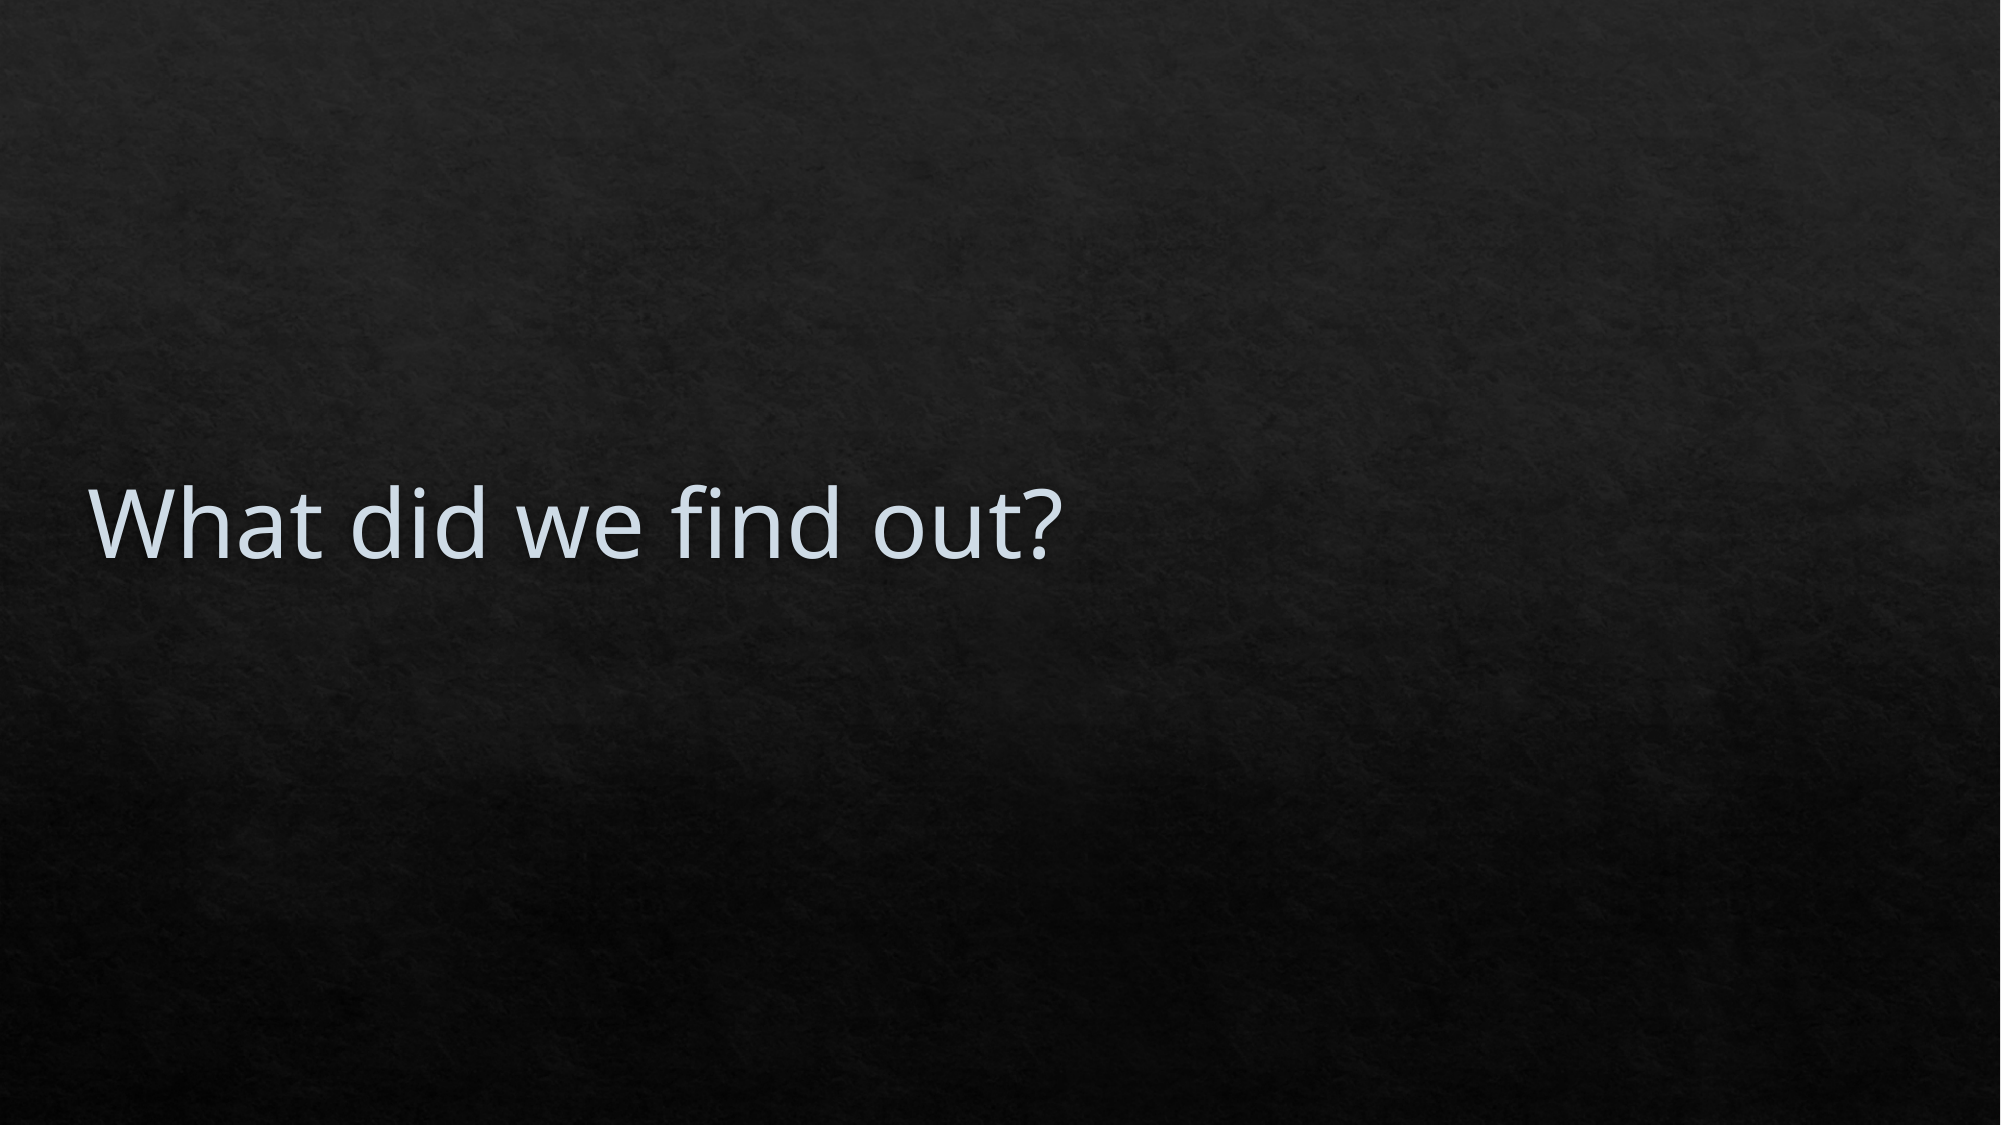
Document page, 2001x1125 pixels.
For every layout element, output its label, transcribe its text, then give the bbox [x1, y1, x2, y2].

title What did we find out? [71, 424, 1771, 631]
